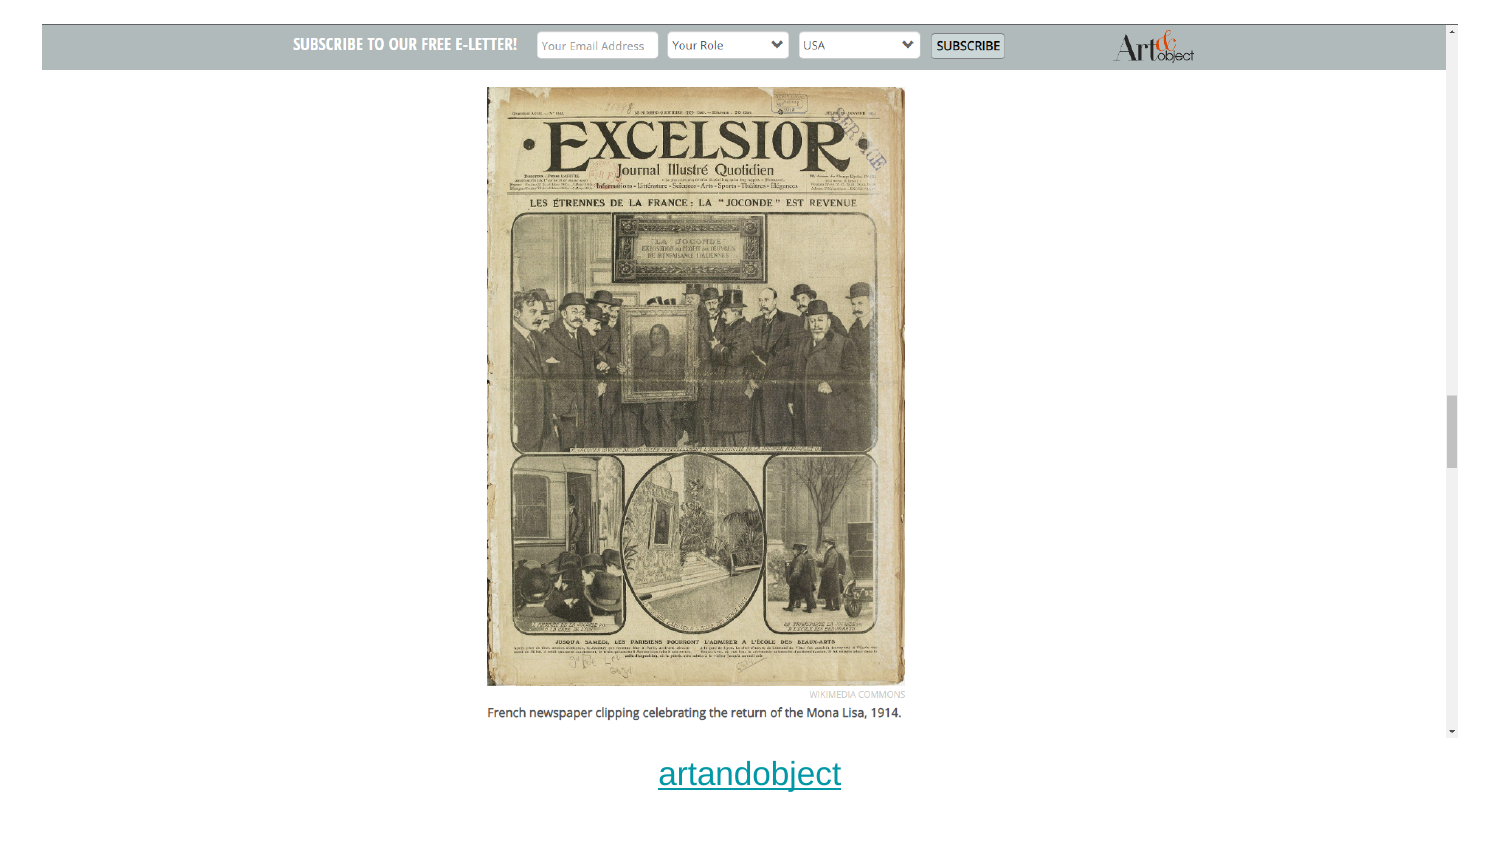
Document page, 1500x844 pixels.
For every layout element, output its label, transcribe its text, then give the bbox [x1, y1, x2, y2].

picture [41, 24, 1459, 738]
text_box artandobject [42, 745, 1458, 844]
